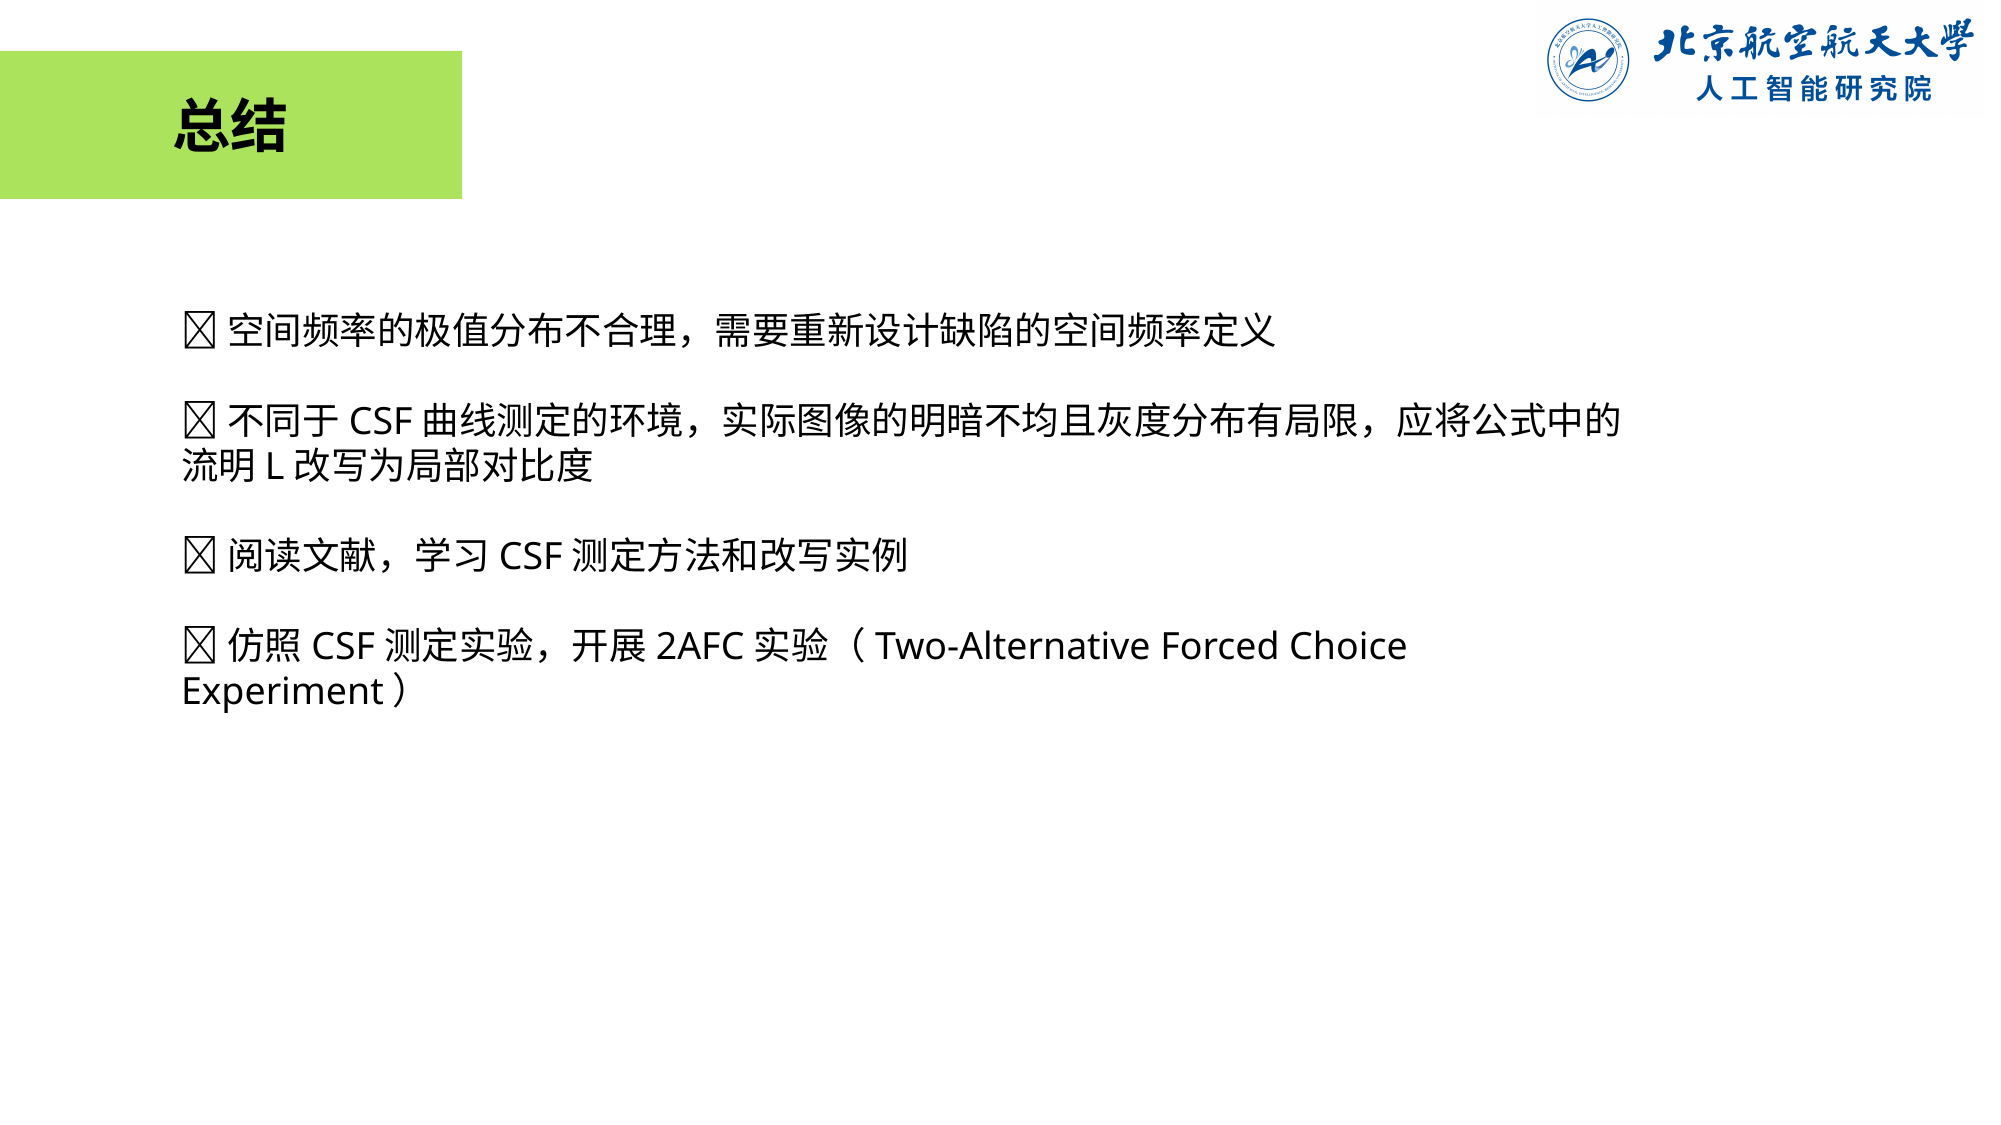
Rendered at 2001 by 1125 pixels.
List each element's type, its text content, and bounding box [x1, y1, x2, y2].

text_box 空间频率的极值分布不合理，需要重新设计缺陷的空间频率定义 不同于CSF曲线测定的环境，实际图像的明暗不均且灰度分布有局限，应将公式中的流明L改写为局部对比度 阅读文献，学习CSF测定方法和改写实例 仿照CSF测定实验，开展2AFC实验（Two-Alternative Forced Choice Experiment） [166, 299, 1656, 720]
text_box 总结 [79, 89, 383, 160]
picture [1533, 0, 1984, 117]
text_box [0, 50, 463, 200]
